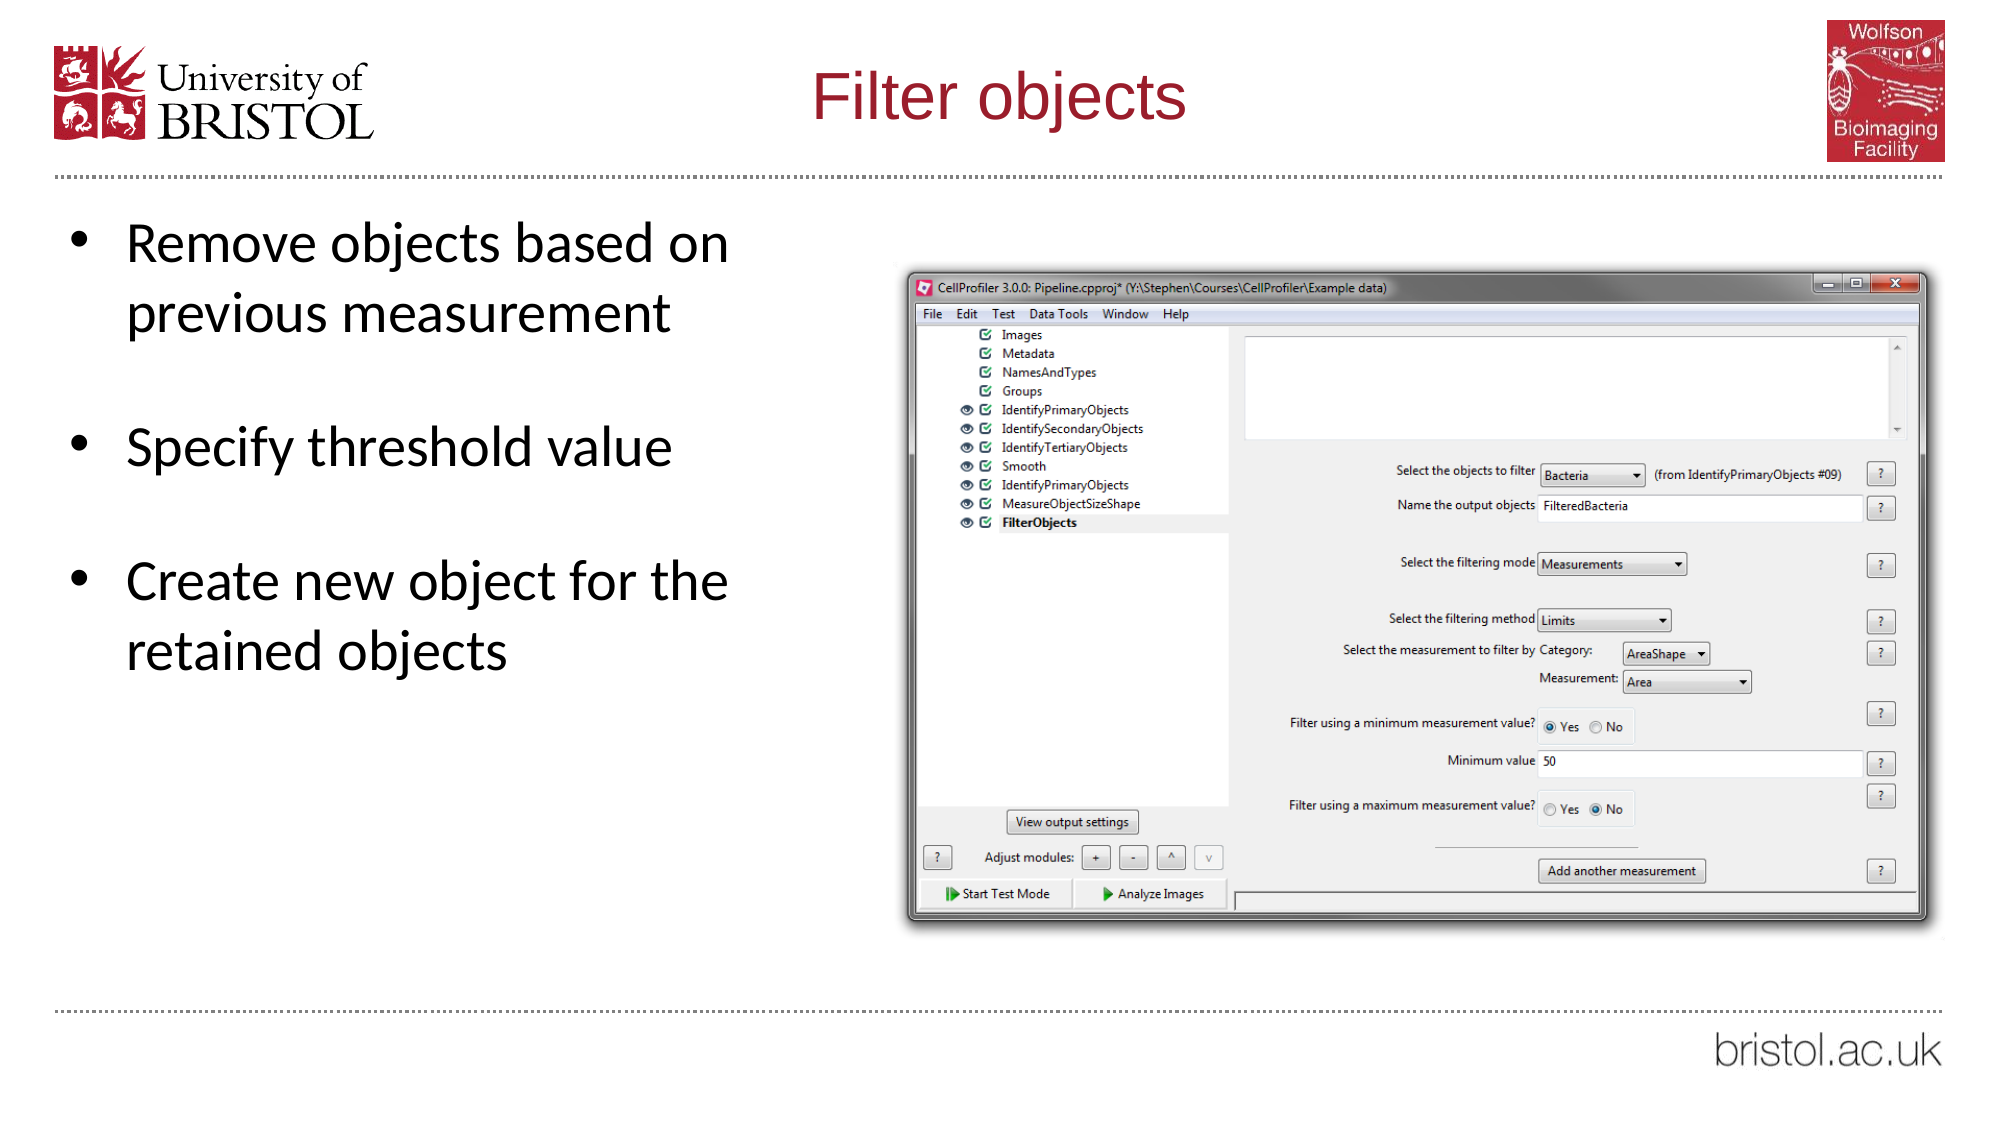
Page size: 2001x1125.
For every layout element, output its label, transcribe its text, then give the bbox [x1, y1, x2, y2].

picture [1827, 20, 1945, 162]
picture [893, 260, 1946, 941]
title Filter objects [396, 41, 1604, 140]
picture [1700, 1023, 1945, 1080]
list Remove objects based on previous measurement Specify threshold value Create new object for the retained objects [55, 196, 894, 1005]
picture [54, 46, 374, 140]
